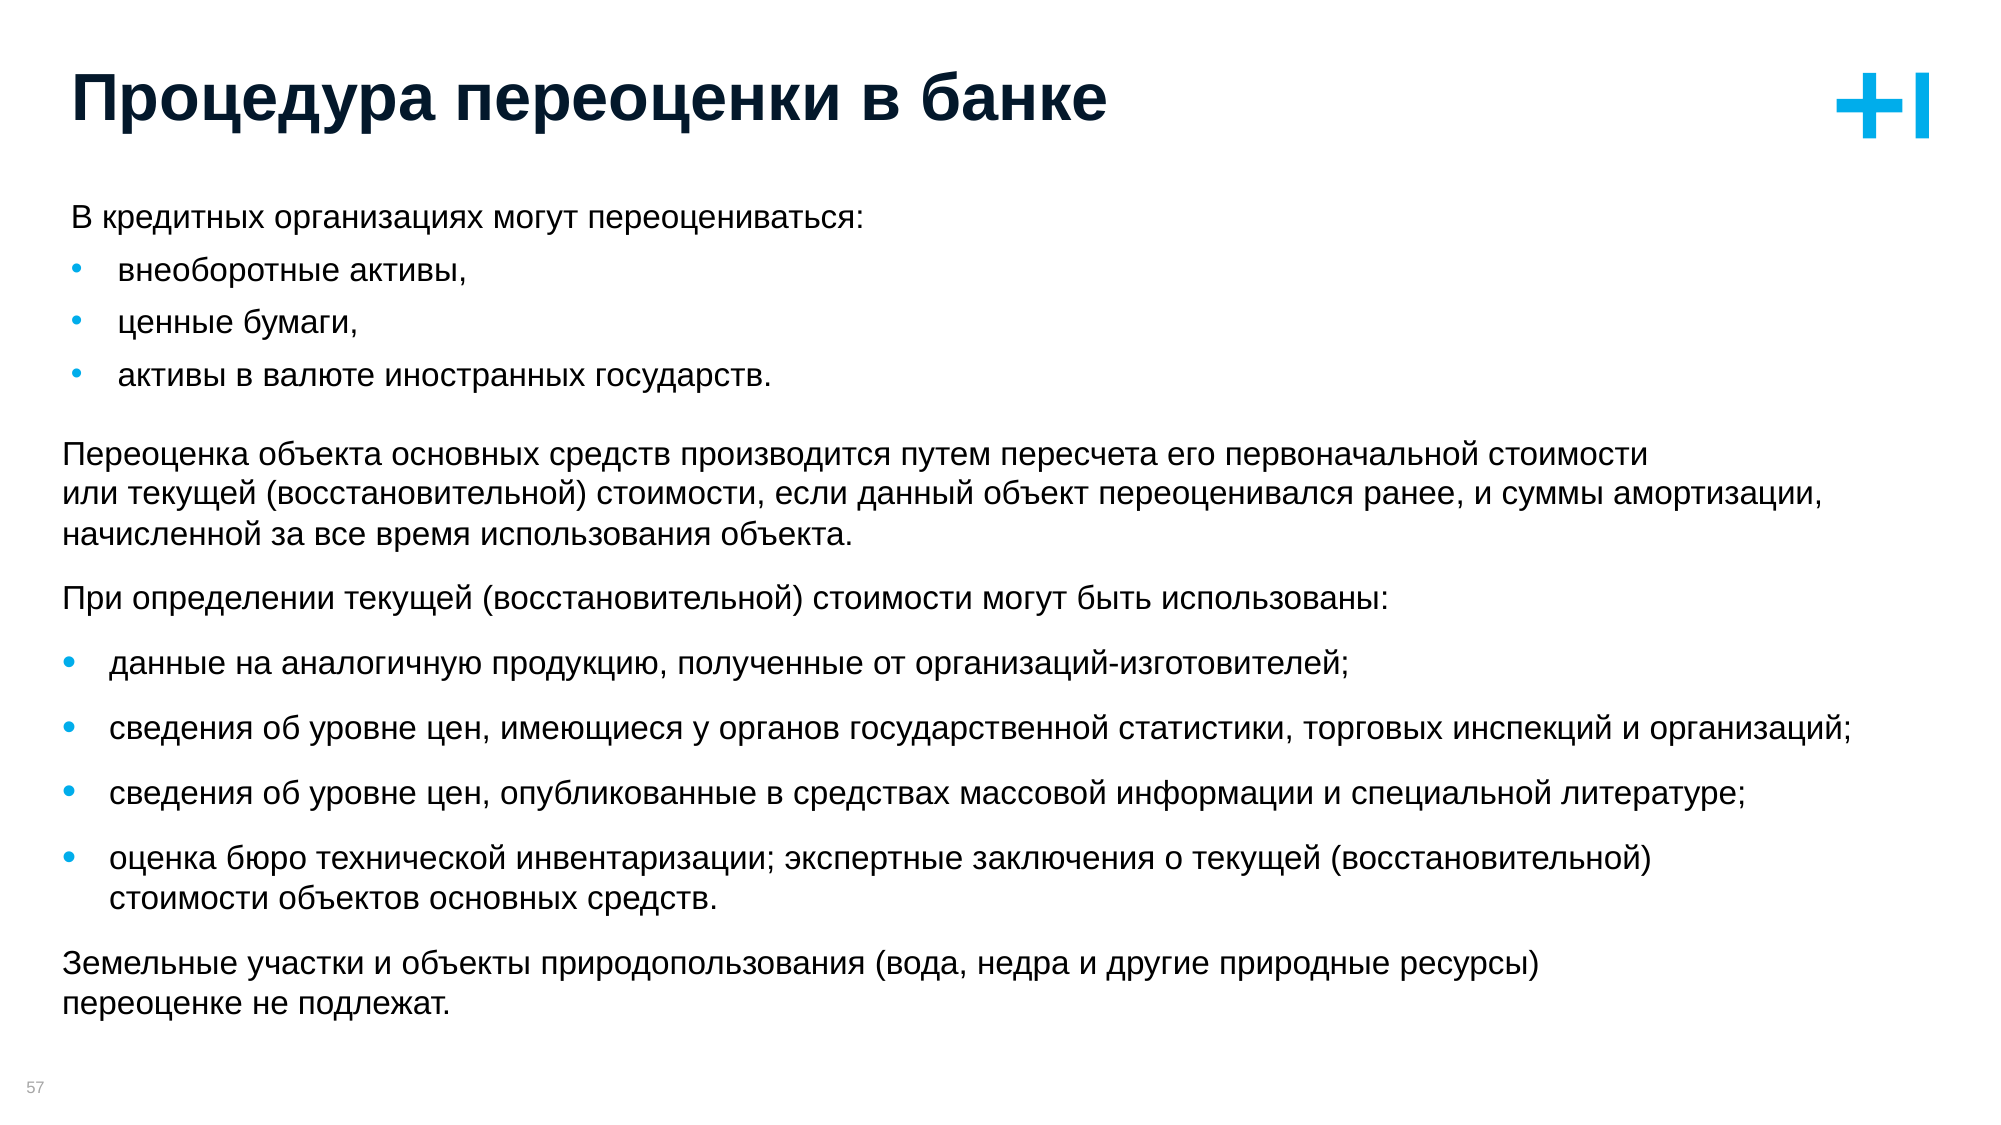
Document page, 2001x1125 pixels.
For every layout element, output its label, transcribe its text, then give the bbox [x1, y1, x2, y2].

title Процедура переоценки в банке [70, 69, 1649, 134]
list В кредитных организациях могут переоцениваться: внеоборотные активы, ценные бумаги, активы в валюте иностранных государств. [70, 195, 1844, 396]
text_box Переоценка объекта основных средств производится путем пересчета его первоначальной стоимости или текущей (восстановительной) стоимости, если данный объект переоценивался ранее, и суммы амортизации, начисленной за все время использования объекта. При определении текущей (восстановительной) стоимости могут быть использованы: данные на аналогичную продукцию, полученные от организаций-изготовителей; сведения об уровне цен, имеющиеся у органов государственной статистики, торговых инспекций и организаций; сведения об уровне цен, опубликованные в средствах массовой информации и специальной литературе; оценка бюро технической инвентаризации; экспертные заключения о текущей (восстановительной) стоимости объектов основных средств. Земельные участки и объекты природопользования (вода, недра и другие природные ресурсы) переоценке не подлежат. [47, 424, 1948, 1029]
